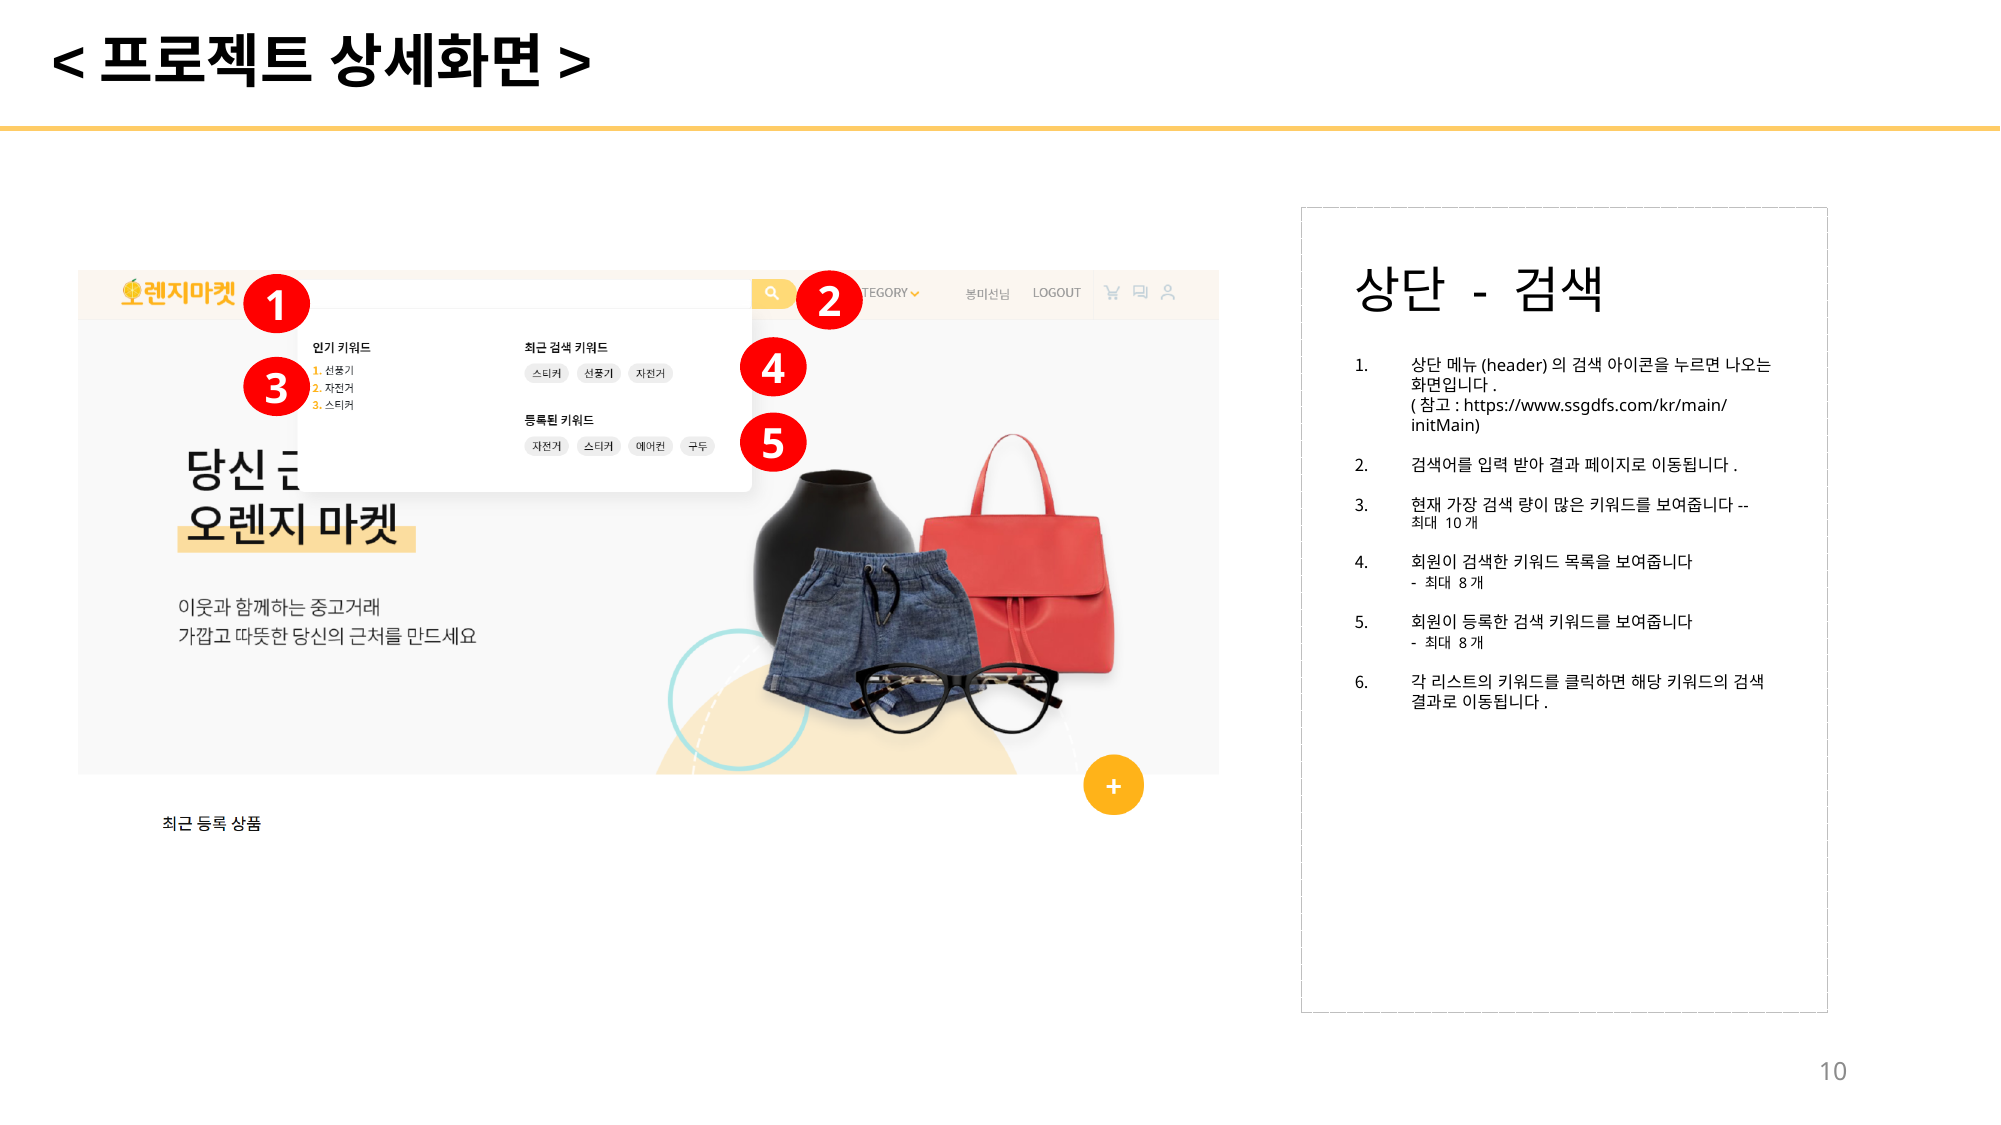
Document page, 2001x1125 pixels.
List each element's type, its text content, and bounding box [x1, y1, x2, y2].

picture [78, 270, 1219, 838]
text_box <프로젝트 상세화면> [36, 17, 607, 102]
text_box [1136, 157, 1864, 454]
text_box 상단 - 검색 [1340, 251, 1788, 326]
slide_number 10 [1412, 1042, 1863, 1103]
text_box [1300, 207, 1827, 1013]
text_box 상단 메뉴(header)의 검색 아이콘을 누르면 나오는 화면입니다. (참고: https://www.ssgdfs.com/kr/main/initMain) 검색어를 입력 받아 결과 페이지로 이동됩니다. 현재 가장 검색 량이 많은 키워드를 보여줍니다-- 최대 10개 회원이 검색한 키워드 목록을 보여줍니다 - 최대 8개 회원이 등록한 검색 키워드를 보여줍니다 - 최대 8개 각 리스트의 키워드를 클릭하면 해당 키워드의 검색 결과로 이동됩니다. [1340, 347, 1788, 799]
